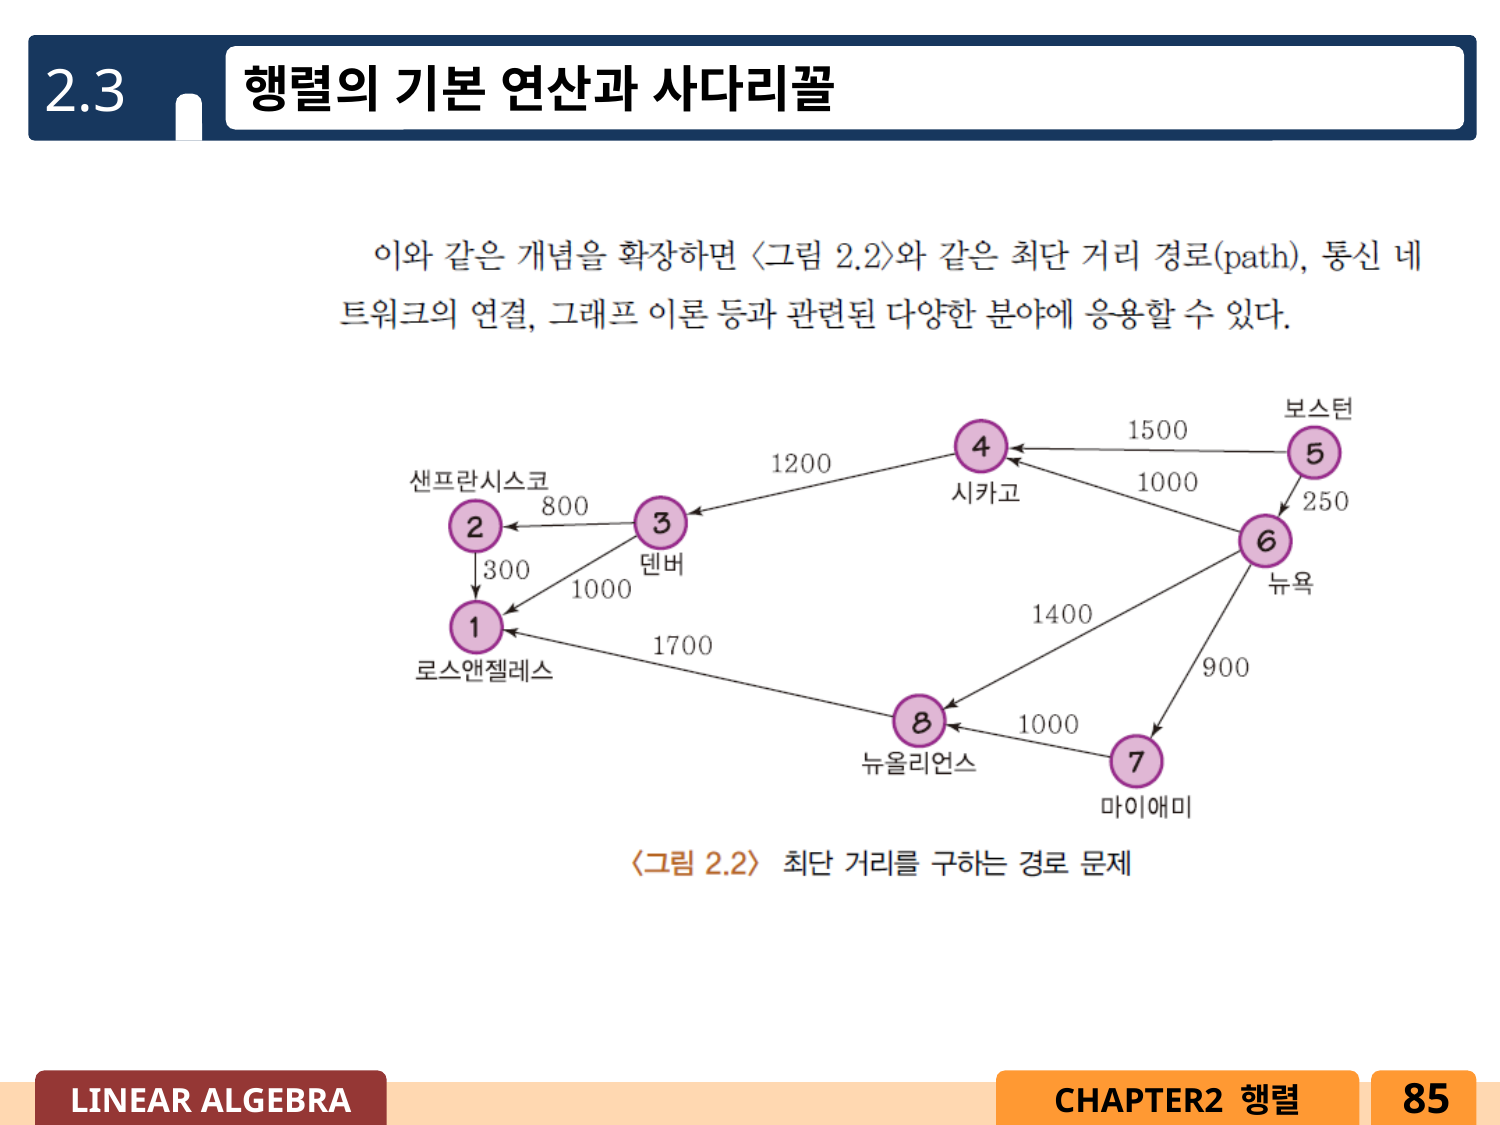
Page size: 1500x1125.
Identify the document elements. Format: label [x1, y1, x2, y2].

text_box [28, 34, 1477, 141]
picture [316, 217, 1442, 898]
text_box [0, 1070, 1500, 1125]
